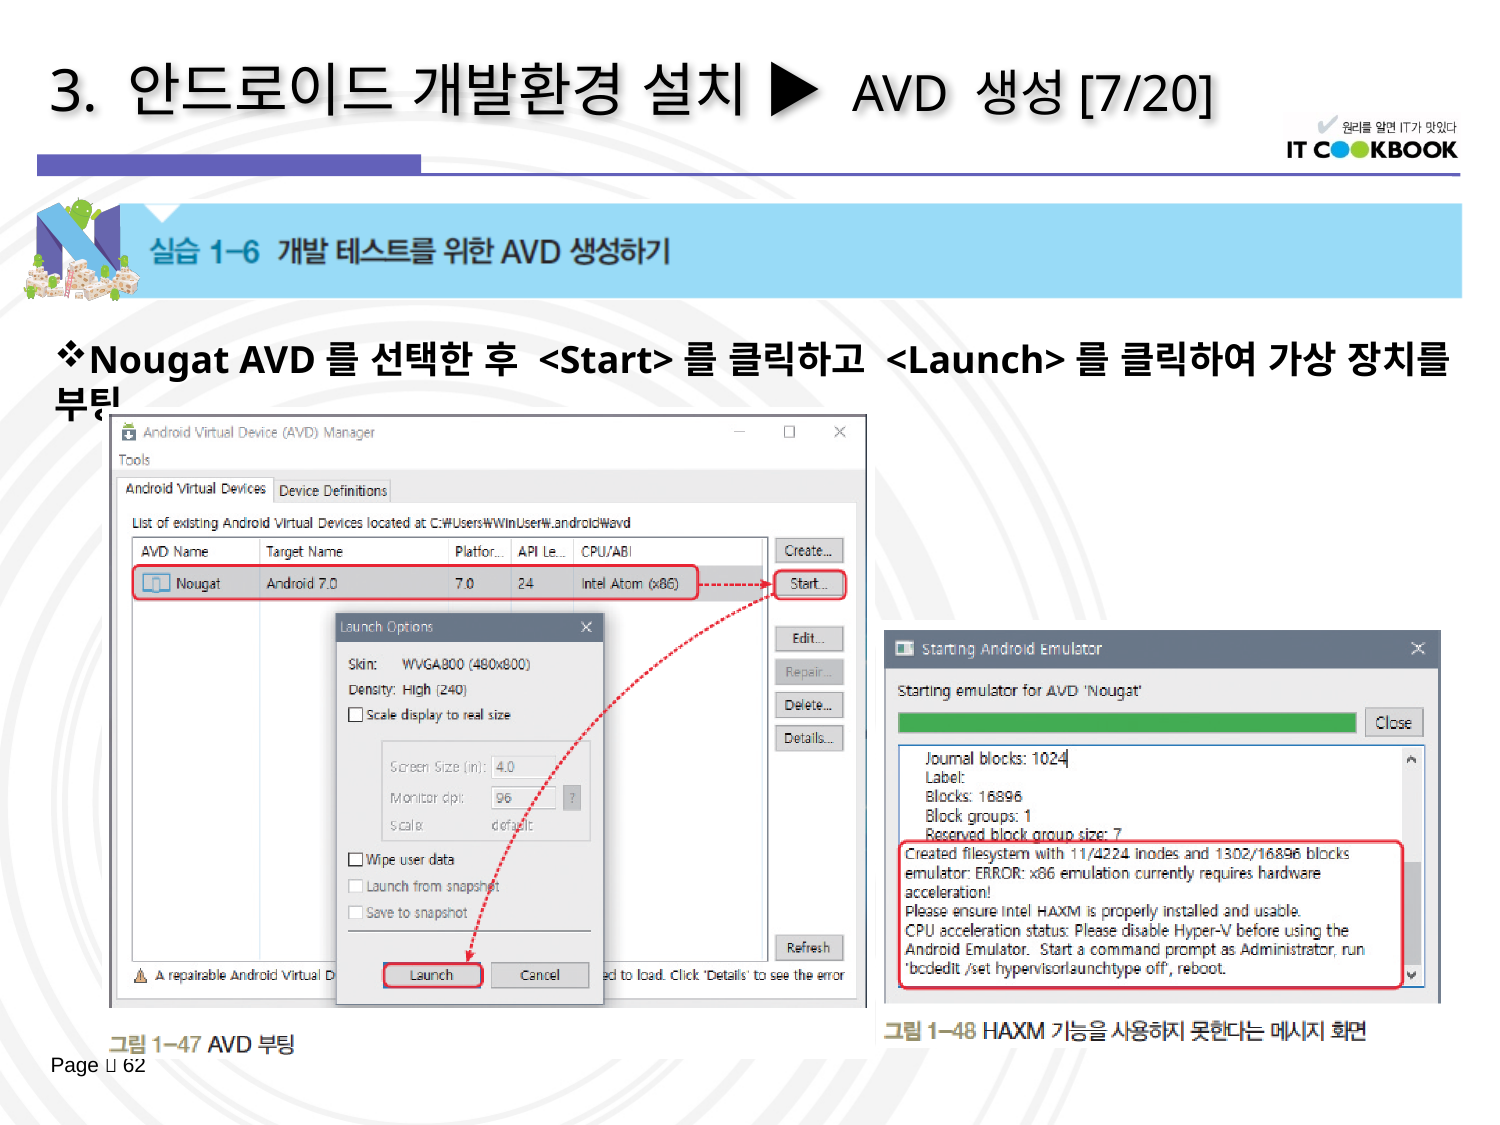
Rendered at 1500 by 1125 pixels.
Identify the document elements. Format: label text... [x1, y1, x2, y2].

picture [0, 35, 1500, 1125]
list Nougat AVD를 선택한 후 <Start>를 클릭하고 <Launch>를 클릭하여 가상 장치를 부팅 [54, 335, 1469, 1051]
title 3. 안드로이드 개발환경 설치 ▶ AVD 생성[7/20] [48, 53, 1448, 161]
